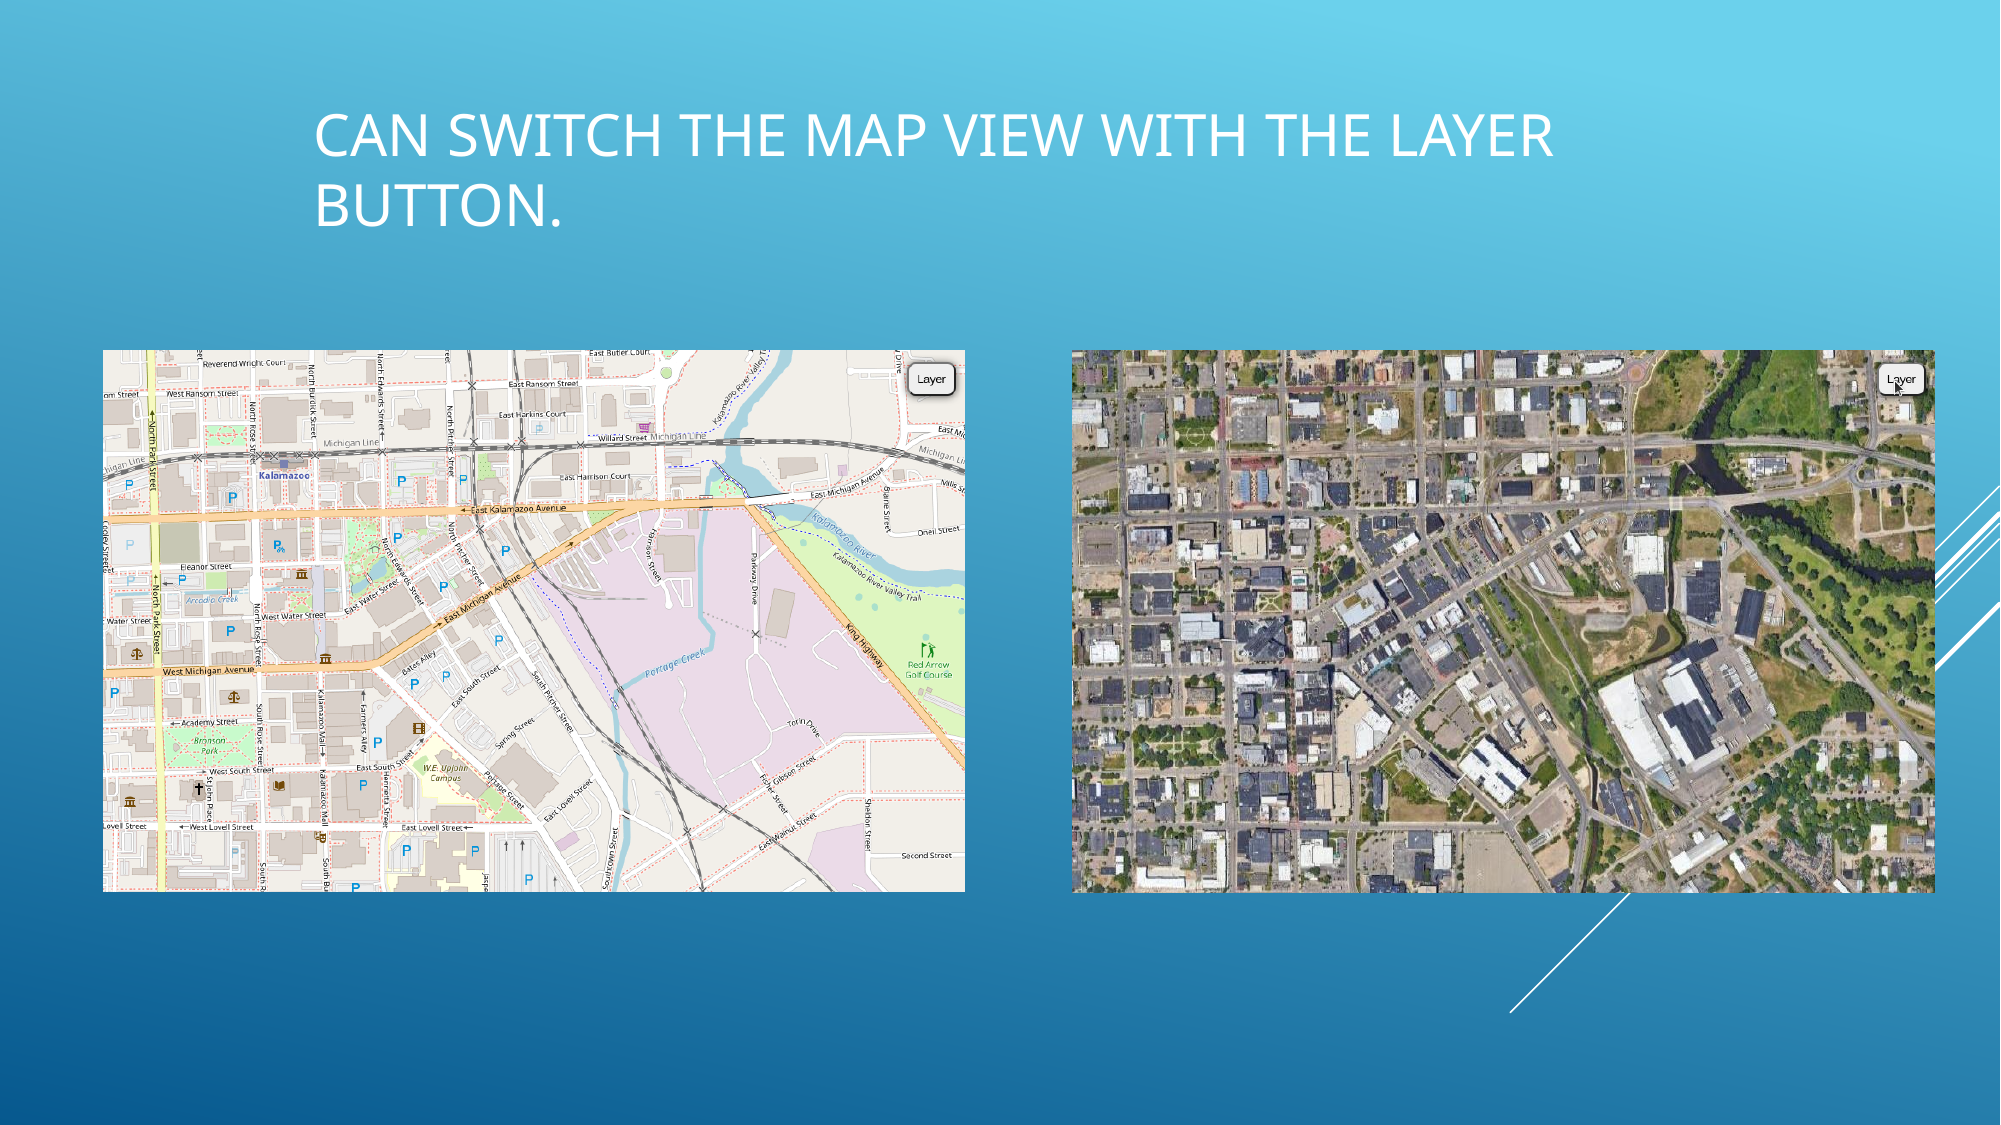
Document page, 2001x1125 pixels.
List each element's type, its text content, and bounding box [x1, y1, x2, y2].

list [1071, 350, 1935, 893]
picture [103, 350, 966, 893]
title Can switch the map View with the layer button. [298, 45, 1699, 293]
